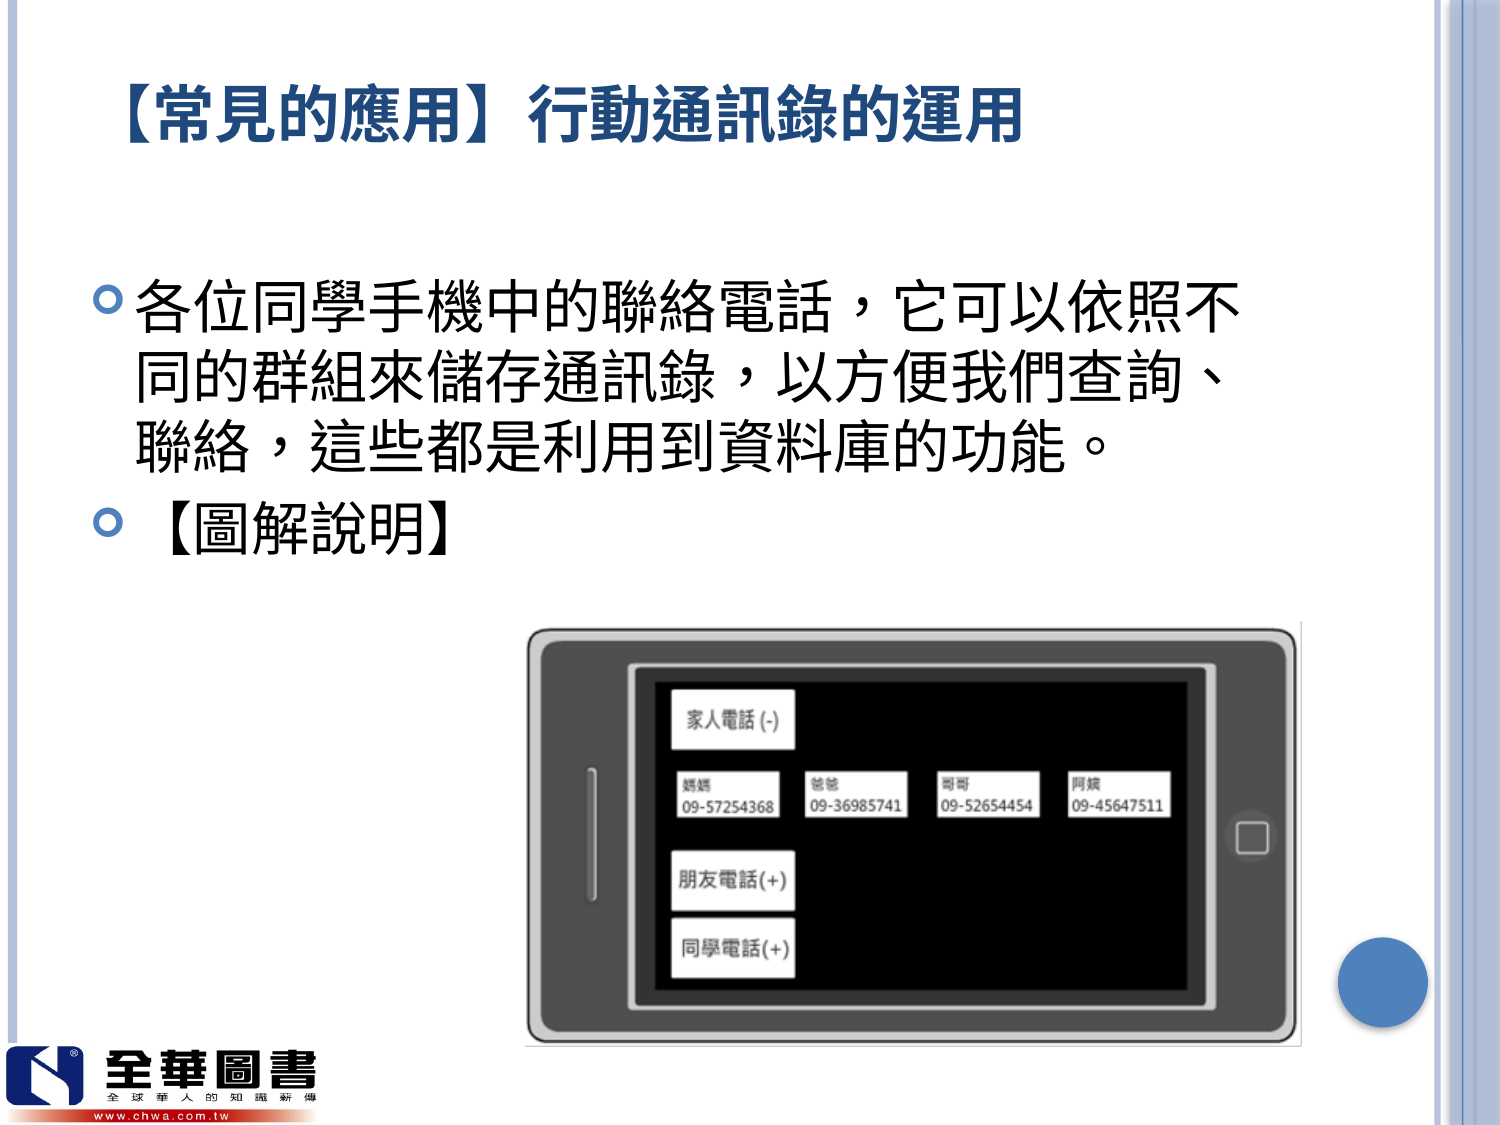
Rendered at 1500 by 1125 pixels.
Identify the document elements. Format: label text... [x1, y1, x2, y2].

list 各位同學手機中的聯絡電話，它可以依照不同的群組來儲存通訊錄，以方便我們查詢、聯絡，這些都是利用到資料庫的功能。 【圖解說明】 [75, 262, 1300, 1062]
picture [524, 621, 1303, 1049]
title 【常見的應用】行動通訊錄的運用 [75, 45, 1300, 233]
picture [0, 1043, 322, 1125]
